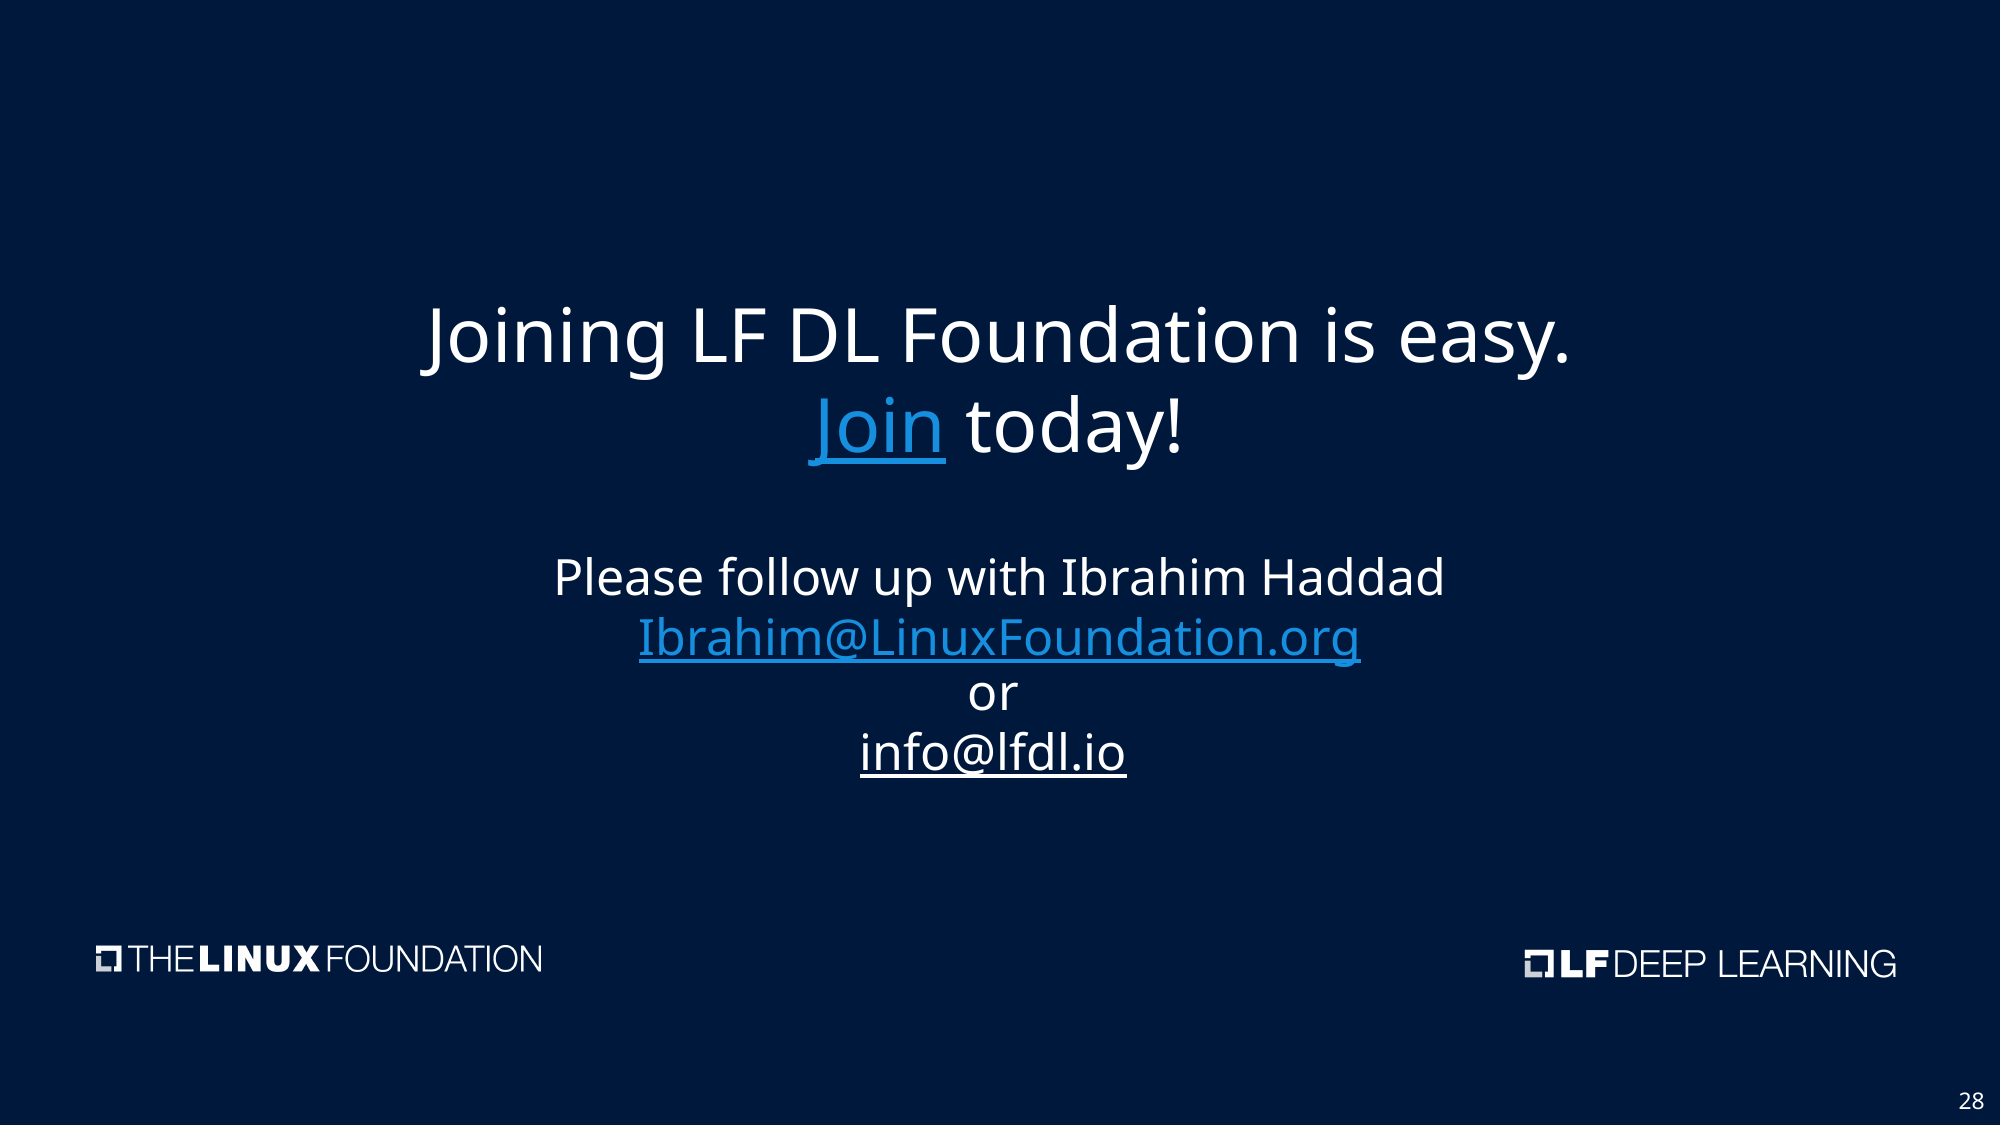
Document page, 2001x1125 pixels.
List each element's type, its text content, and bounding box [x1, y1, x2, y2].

title Joining LF DL Foundation is easy. Join today! Please follow up with Ibrahim Haddad Ibrahim@LinuxFoundation.org or info@lfdl.io [99, 336, 1900, 745]
slide_number ‹#› [1939, 1080, 2000, 1125]
picture [96, 945, 541, 972]
picture [1523, 948, 1897, 979]
